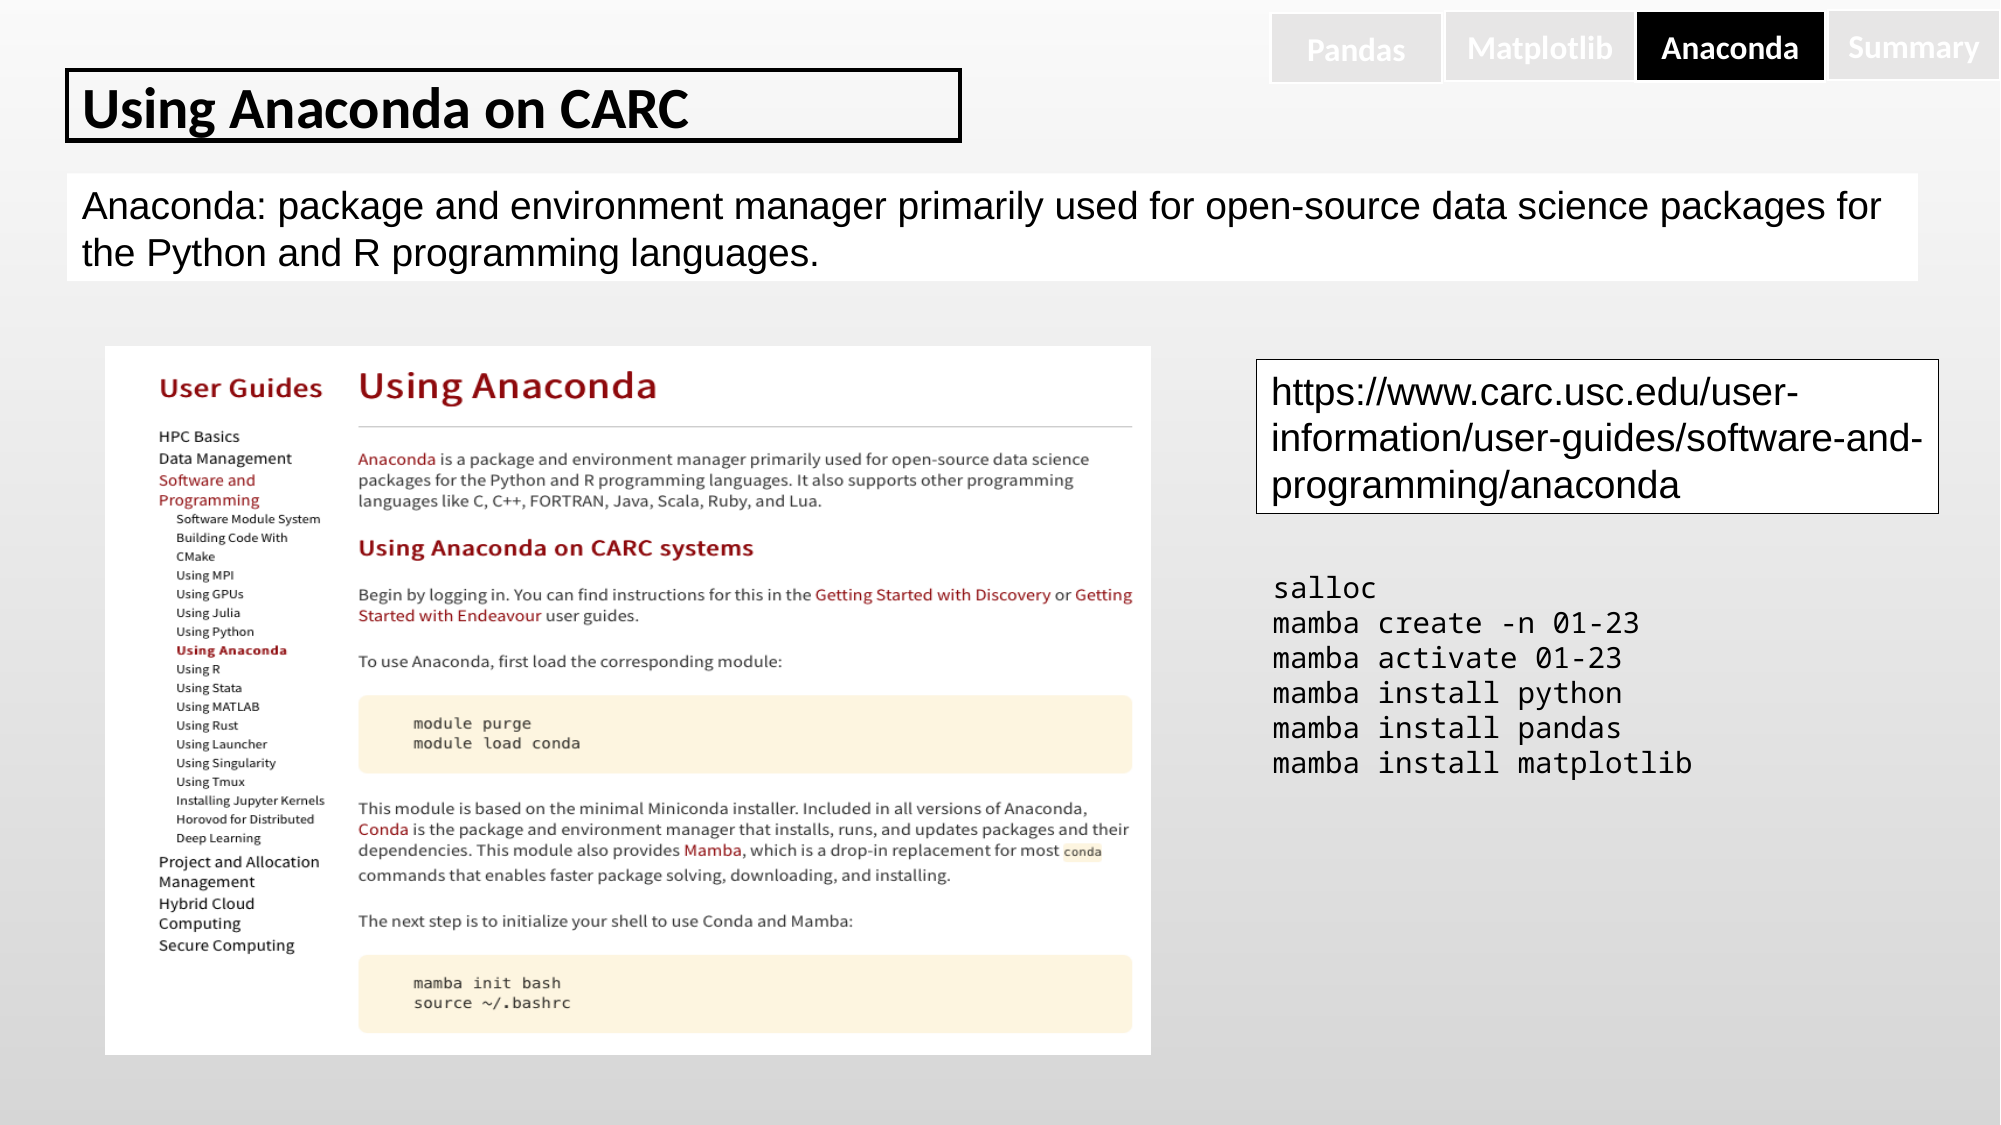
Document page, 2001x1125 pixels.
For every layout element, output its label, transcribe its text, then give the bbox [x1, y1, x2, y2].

text_box https://www.carc.usc.edu/user-information/user-guides/software-and-programming/anaconda [1256, 359, 1939, 514]
text_box Using Anaconda on CARC [67, 70, 961, 141]
text_box Anaconda: package and environment manager primarily used for open-source data science packages for the Python and R programming languages. [67, 173, 1918, 282]
picture [105, 346, 1151, 1055]
text_box salloc mamba create -n 01-23 mamba activate 01-23 mamba install python mamba install pandas mamba install matplotlib [1257, 562, 1708, 857]
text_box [1270, 9, 2000, 84]
